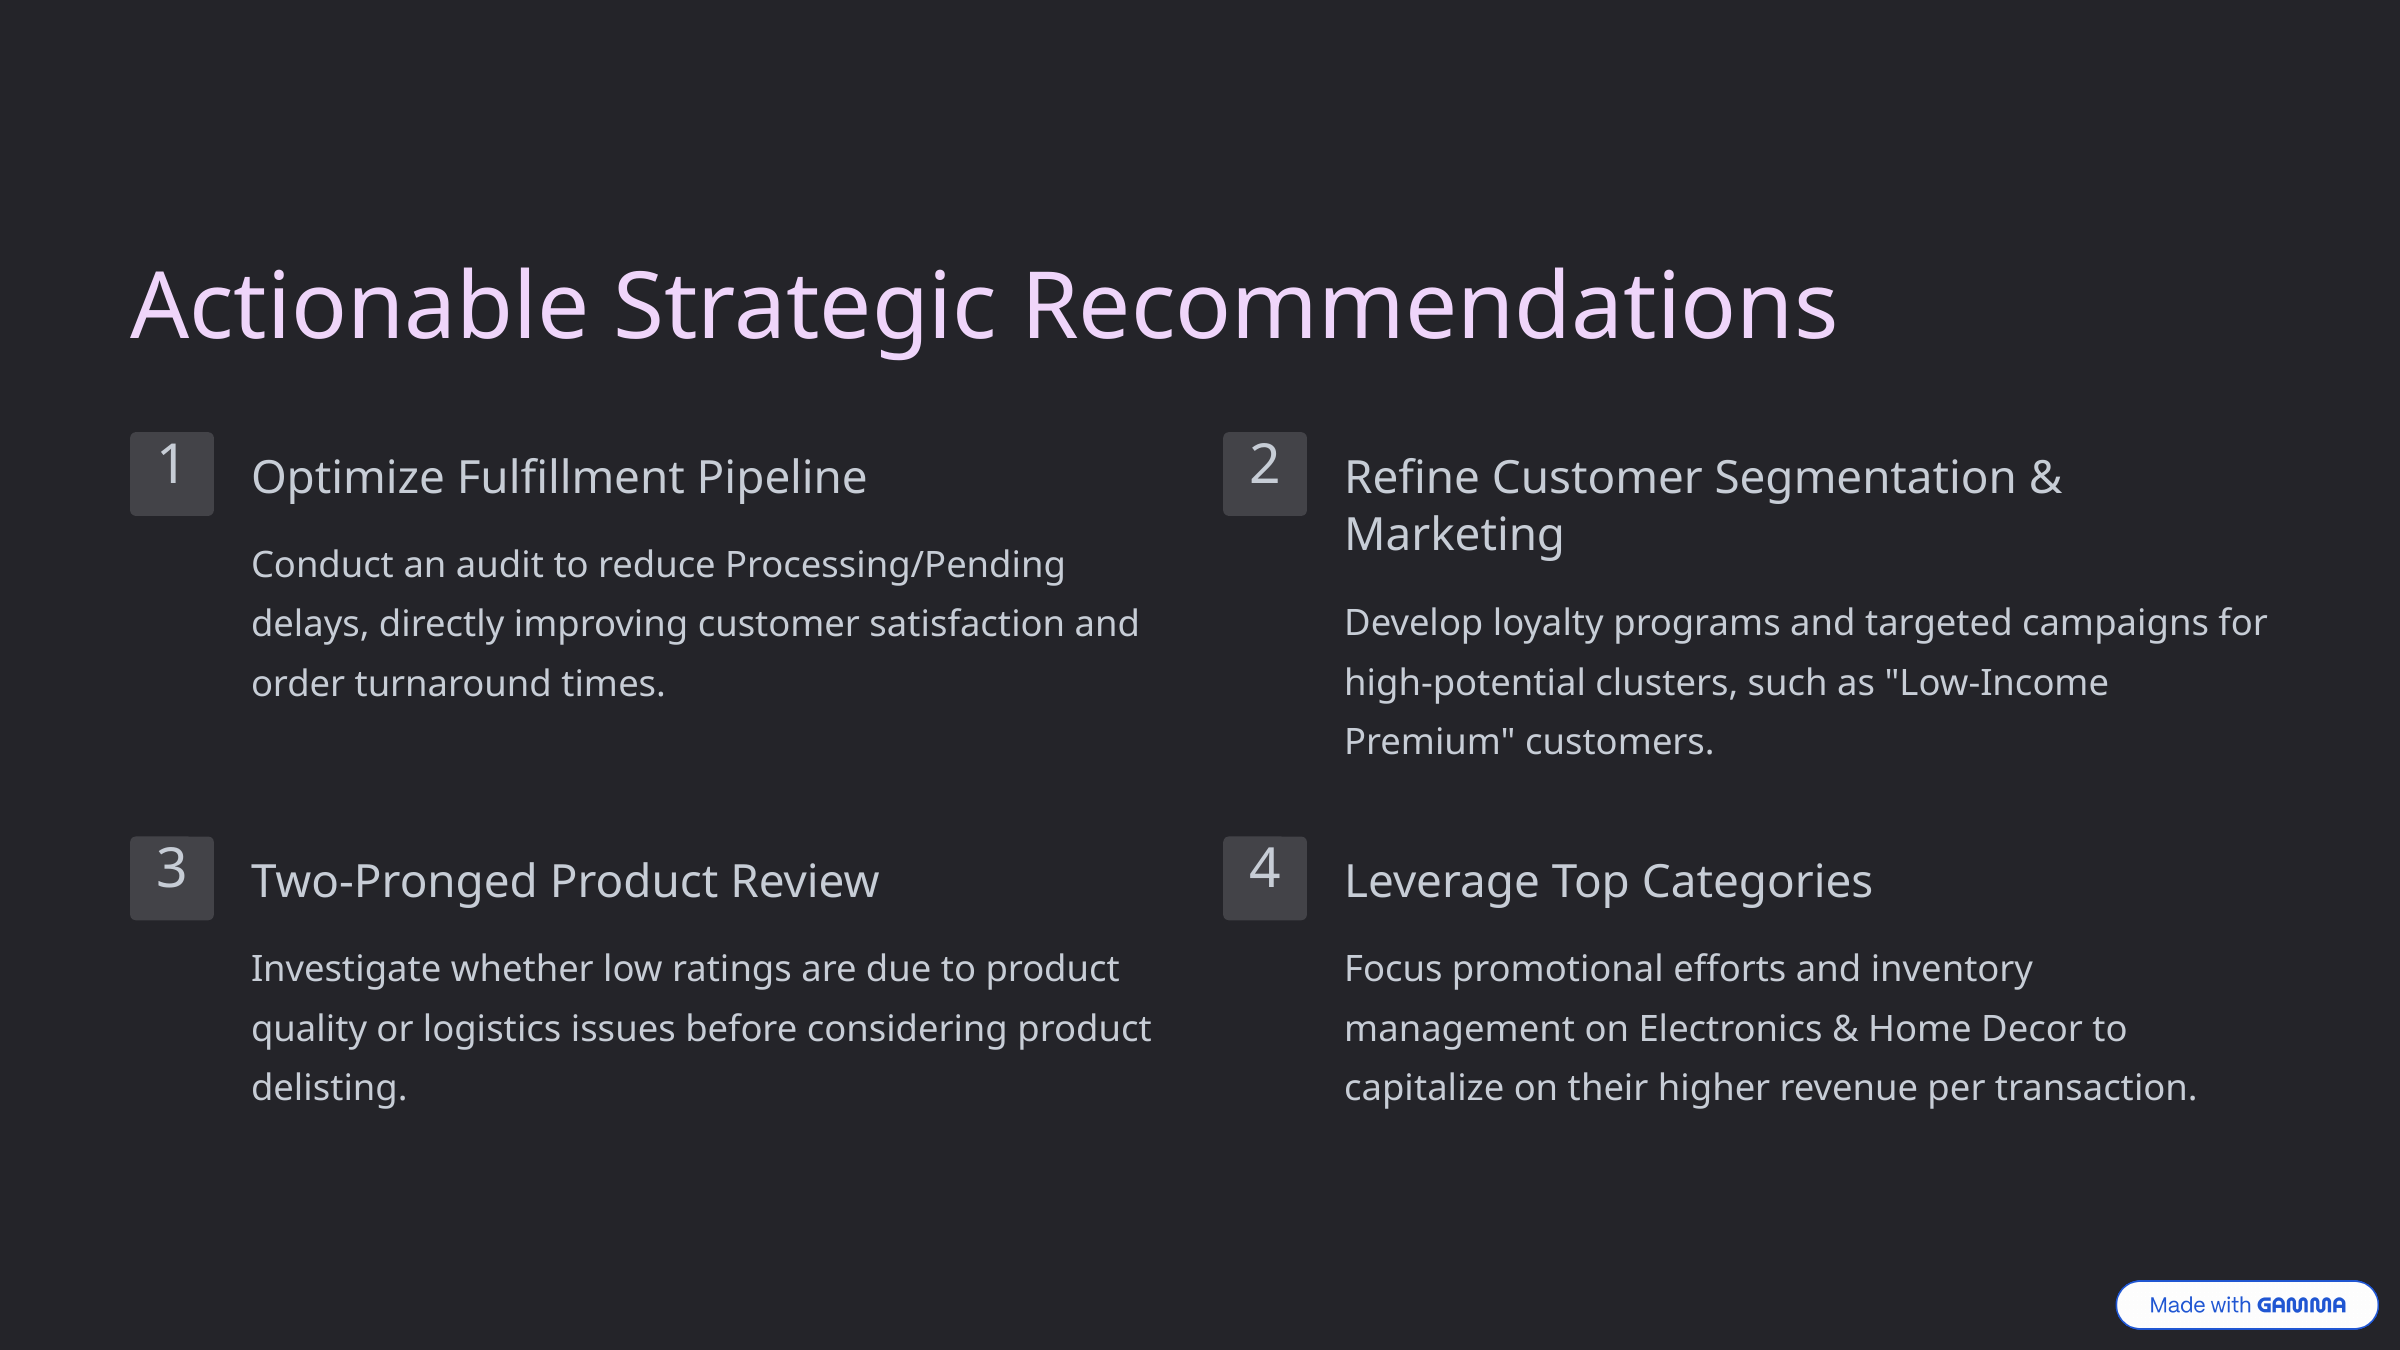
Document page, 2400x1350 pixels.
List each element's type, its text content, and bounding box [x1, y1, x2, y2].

text_box Optimize Fulfillment Pipeline [251, 444, 874, 504]
text_box 1 [144, 439, 200, 509]
picture [2106, 1271, 2389, 1339]
text_box Leverage Top Categories [1344, 849, 1879, 908]
text_box Investigate whether low ratings are due to product quality or logistics issues before considering product delisting. [251, 929, 1177, 1109]
text_box Focus promotional efforts and inventory management on Electronics & Home Decor to capitalize on their higher revenue per transaction. [1344, 929, 2270, 1109]
text_box [1223, 836, 1307, 921]
text_box [130, 432, 214, 516]
text_box Actionable Strategic Recommendations [130, 241, 1853, 358]
text_box 3 [144, 843, 200, 914]
text_box [130, 836, 214, 921]
text_box Refine Customer Segmentation & Marketing [1344, 445, 2270, 562]
text_box 2 [1237, 439, 1293, 509]
text_box Two-Pronged Product Review [251, 849, 897, 908]
text_box 4 [1237, 843, 1293, 914]
text_box Develop loyalty programs and targeted campaigns for high-potential clusters, such as "Low-Income Premium" customers. [1344, 583, 2270, 763]
text_box Conduct an audit to reduce Processing/Pending delays, directly improving customer satisfaction and order turnaround times. [251, 525, 1177, 704]
text_box [1223, 432, 1307, 516]
